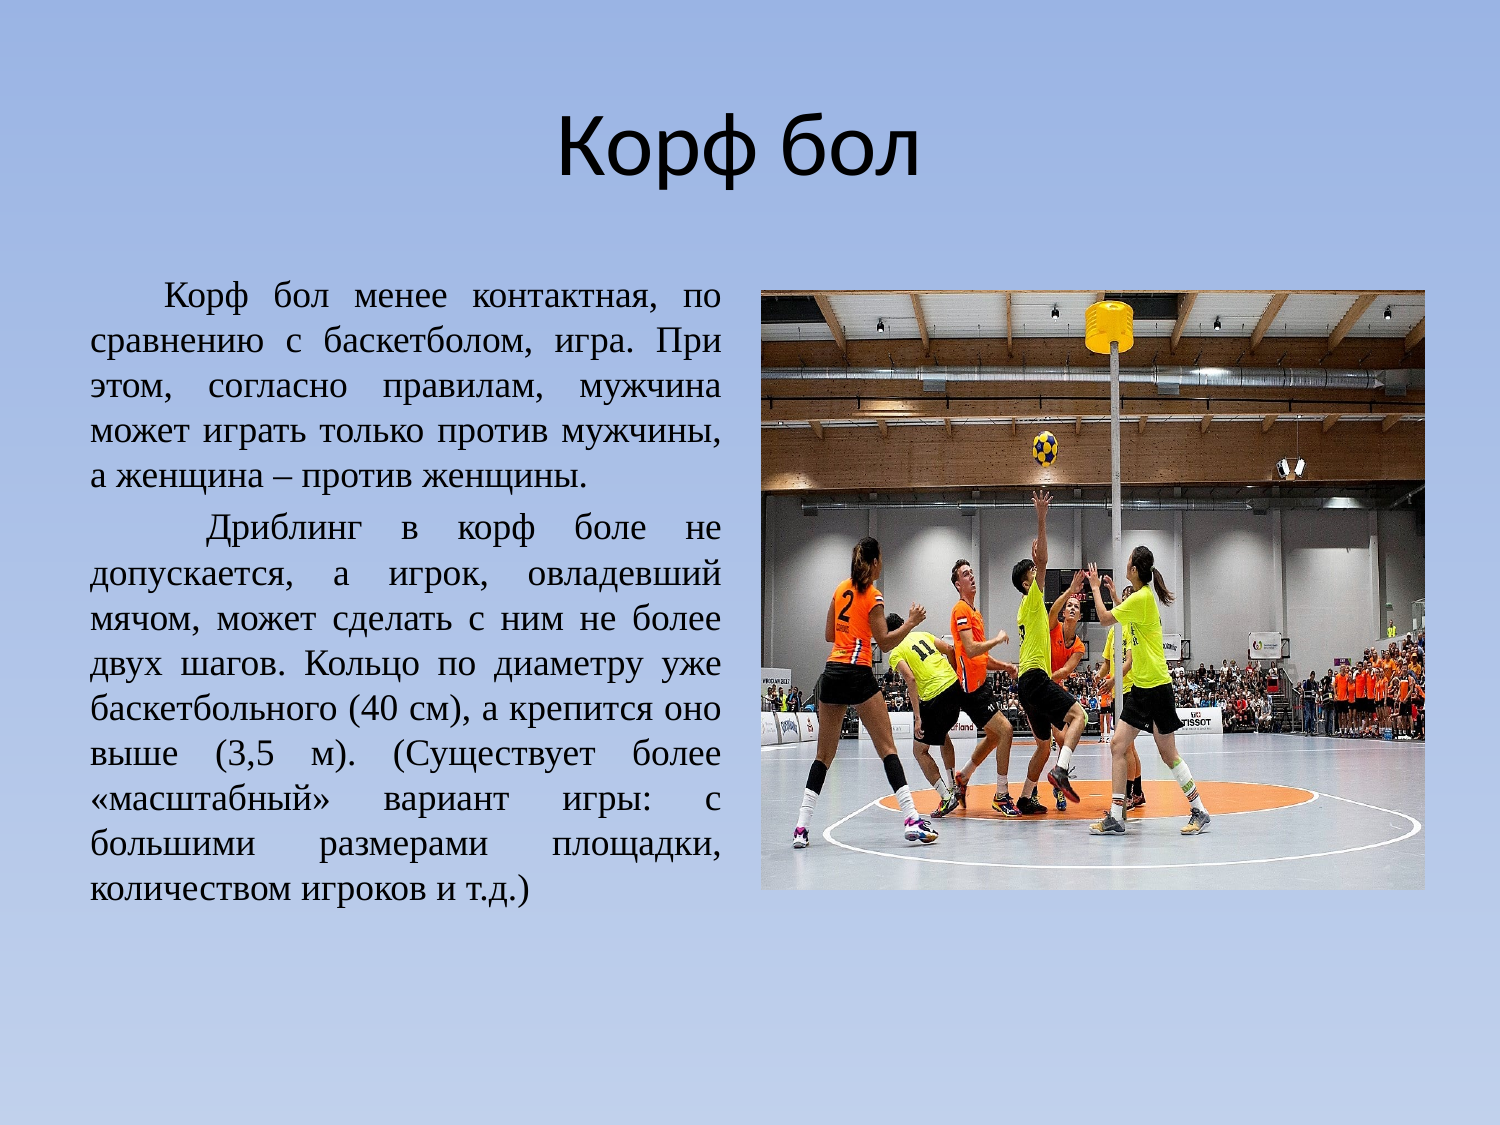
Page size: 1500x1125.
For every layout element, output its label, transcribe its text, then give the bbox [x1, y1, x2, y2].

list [761, 290, 1425, 891]
list Корф бол менее контактная, по сравнению с баскетболом, игра. При этом, согласно правилам, мужчина может играть только против мужчины, а женщина – против женщины. Дриблинг в корф боле не допускается, а игрок, овладевший мячом, может сделать с ним не более двух шагов. Кольцо по диаметру уже баскетбольного (40 см), а крепится оно выше (3,5 м). (Существует более «масштабный» вариант игры: с большими размерами площадки, количеством игроков и т.д.) [75, 262, 738, 1005]
title Корф бол [75, 45, 1425, 233]
